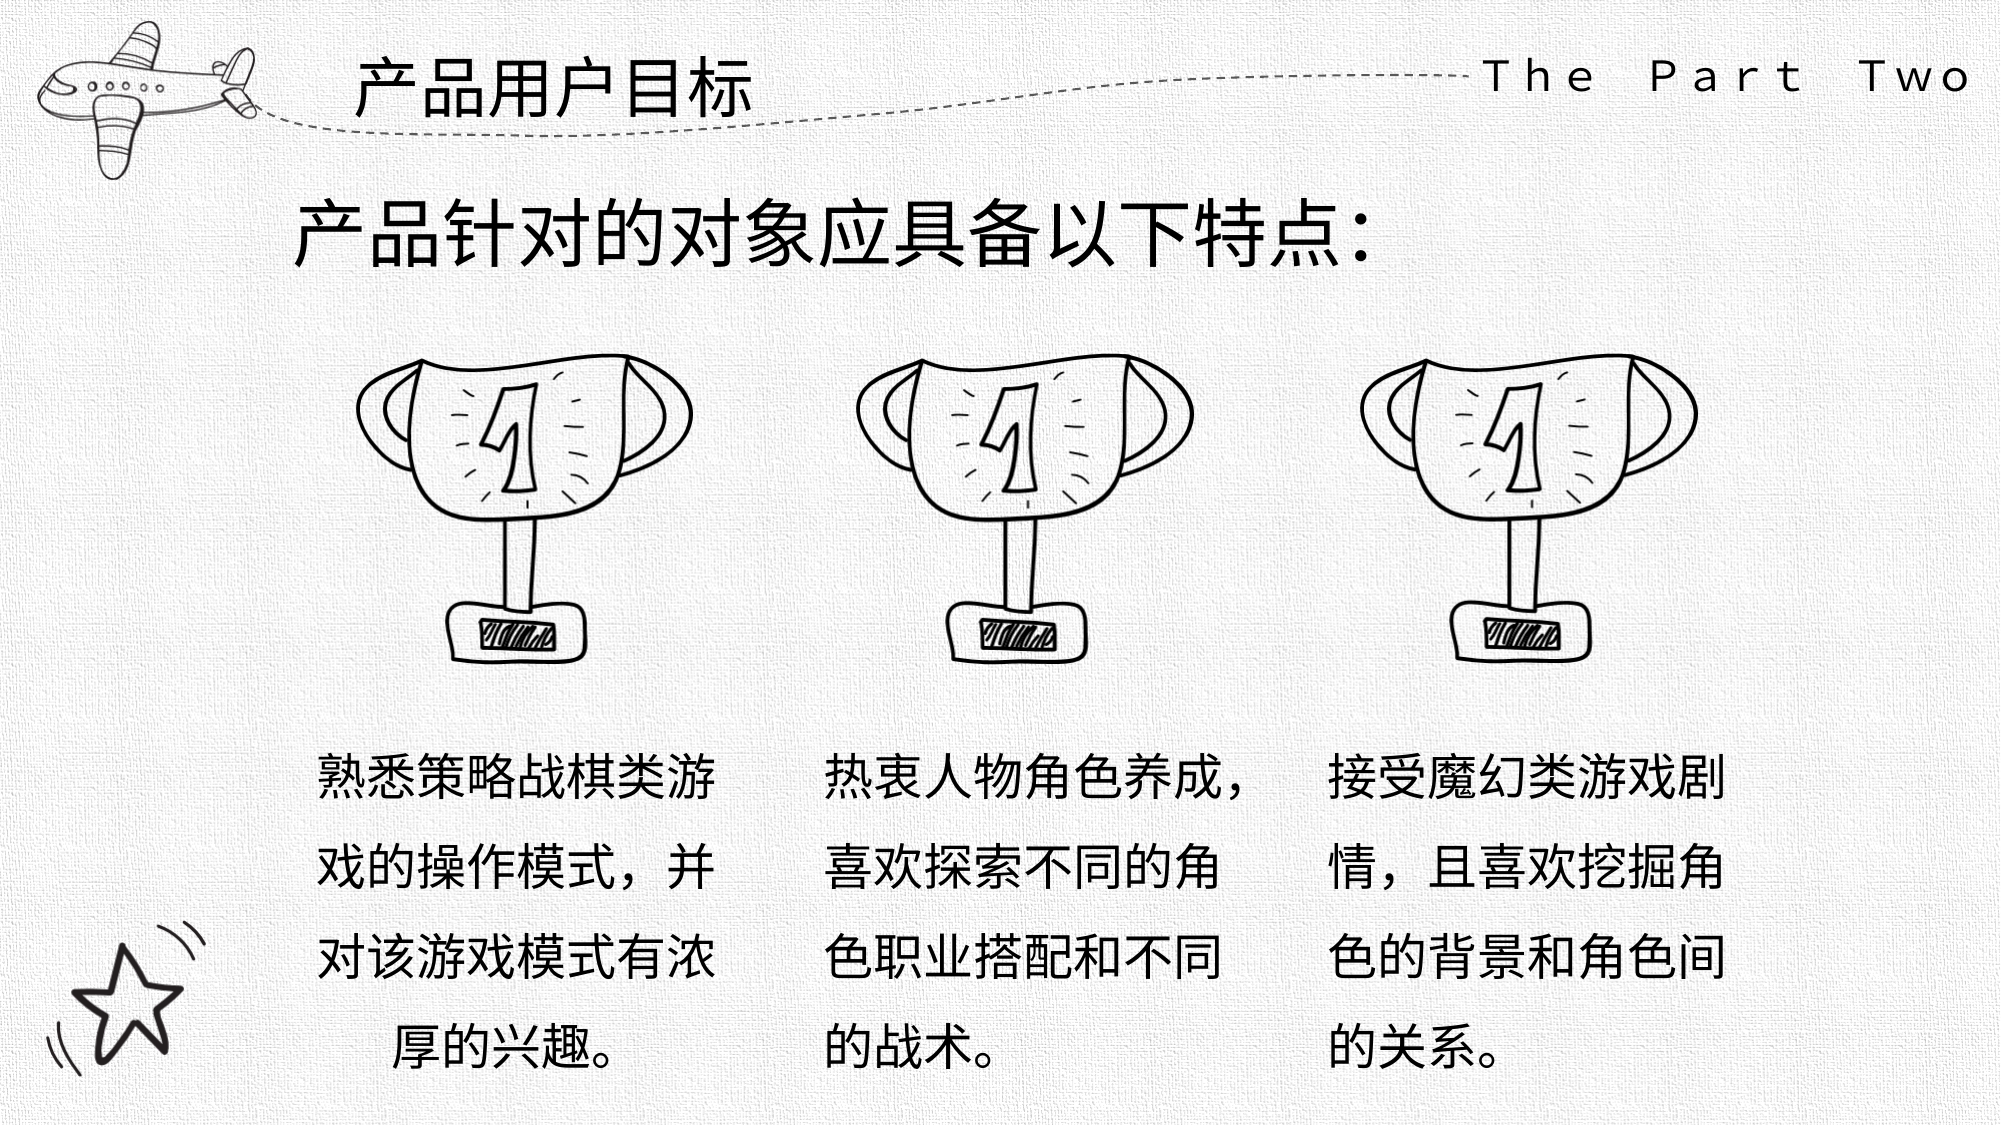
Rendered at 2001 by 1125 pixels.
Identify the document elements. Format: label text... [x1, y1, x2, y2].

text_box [37, 21, 2000, 180]
text_box 热衷人物角色养成，喜欢探索不同的角色职业搭配和不同的战术。 [808, 707, 1287, 1083]
picture [0, 0, 2001, 1125]
text_box 接受魔幻类游戏剧情，且喜欢挖掘角色的背景和角色间的关系。 [1312, 707, 1791, 1083]
text_box 产品针对的对象应具备以下特点： [277, 180, 1503, 285]
text_box 熟悉策略战棋类游戏的操作模式，并对该游戏模式有浓厚的兴趣。 [277, 707, 756, 1083]
